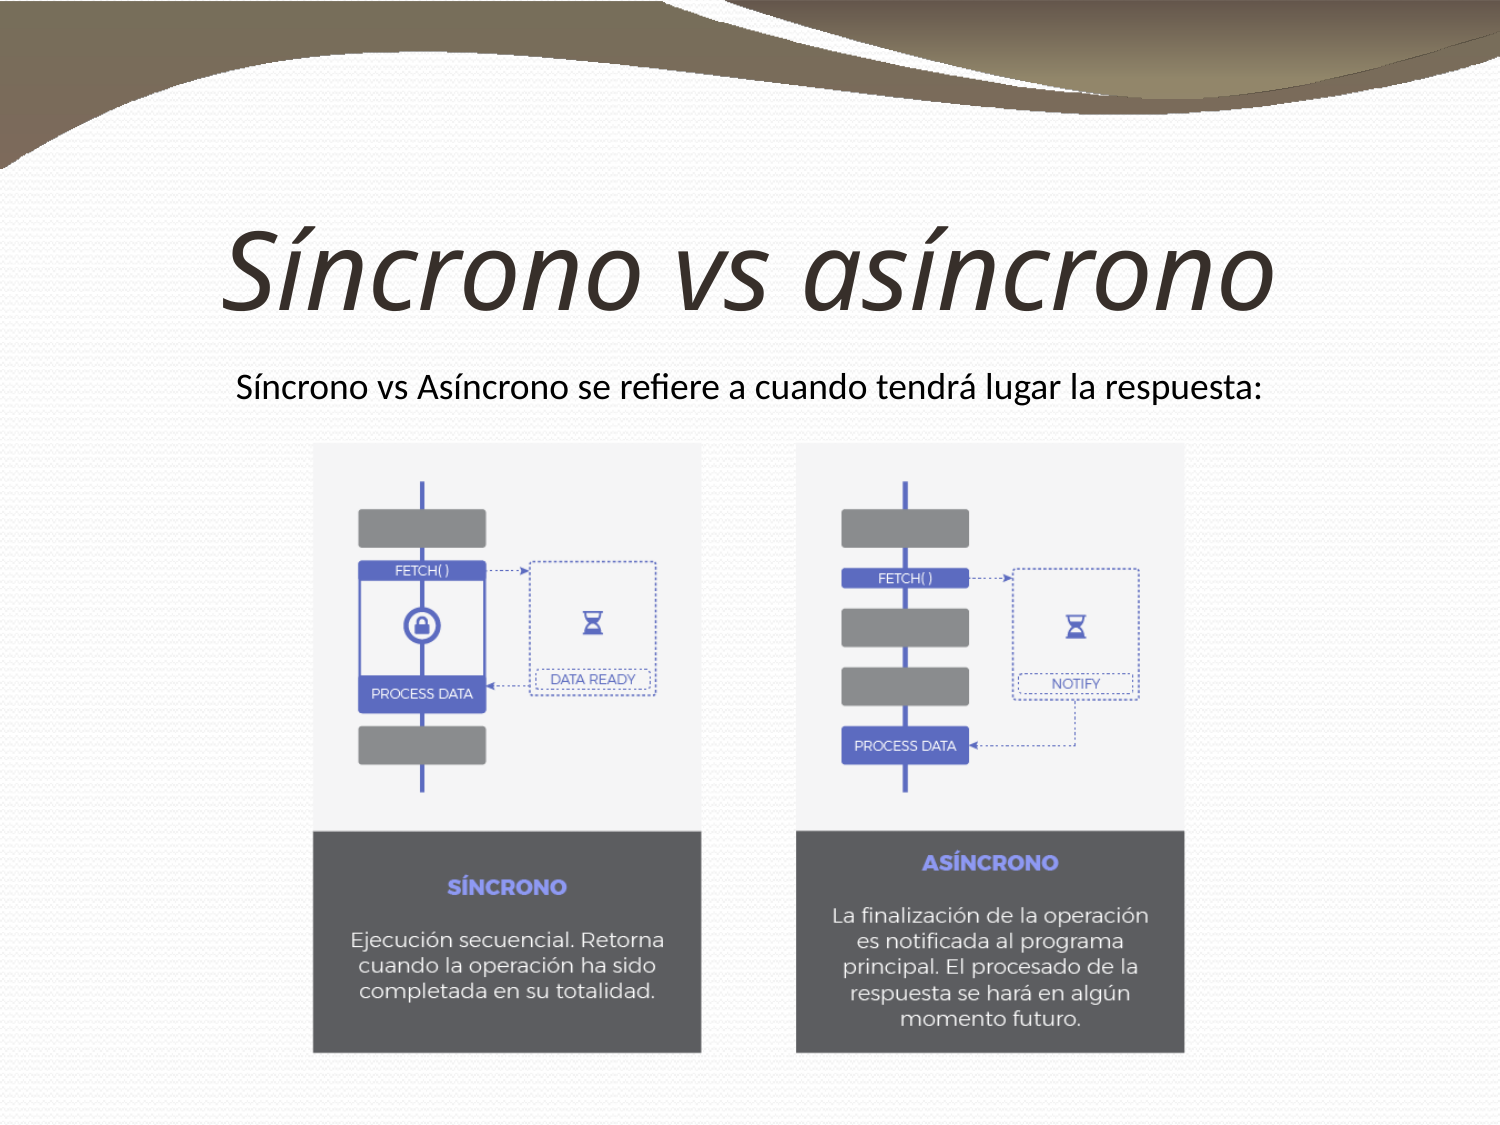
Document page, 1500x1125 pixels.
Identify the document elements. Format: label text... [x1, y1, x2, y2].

subtitle Síncrono vs Asíncrono se refiere a cuando tendrá lugar la respuesta: [225, 362, 1275, 454]
title Síncrono vs asíncrono [112, 201, 1388, 335]
picture [0, 0, 1500, 1125]
